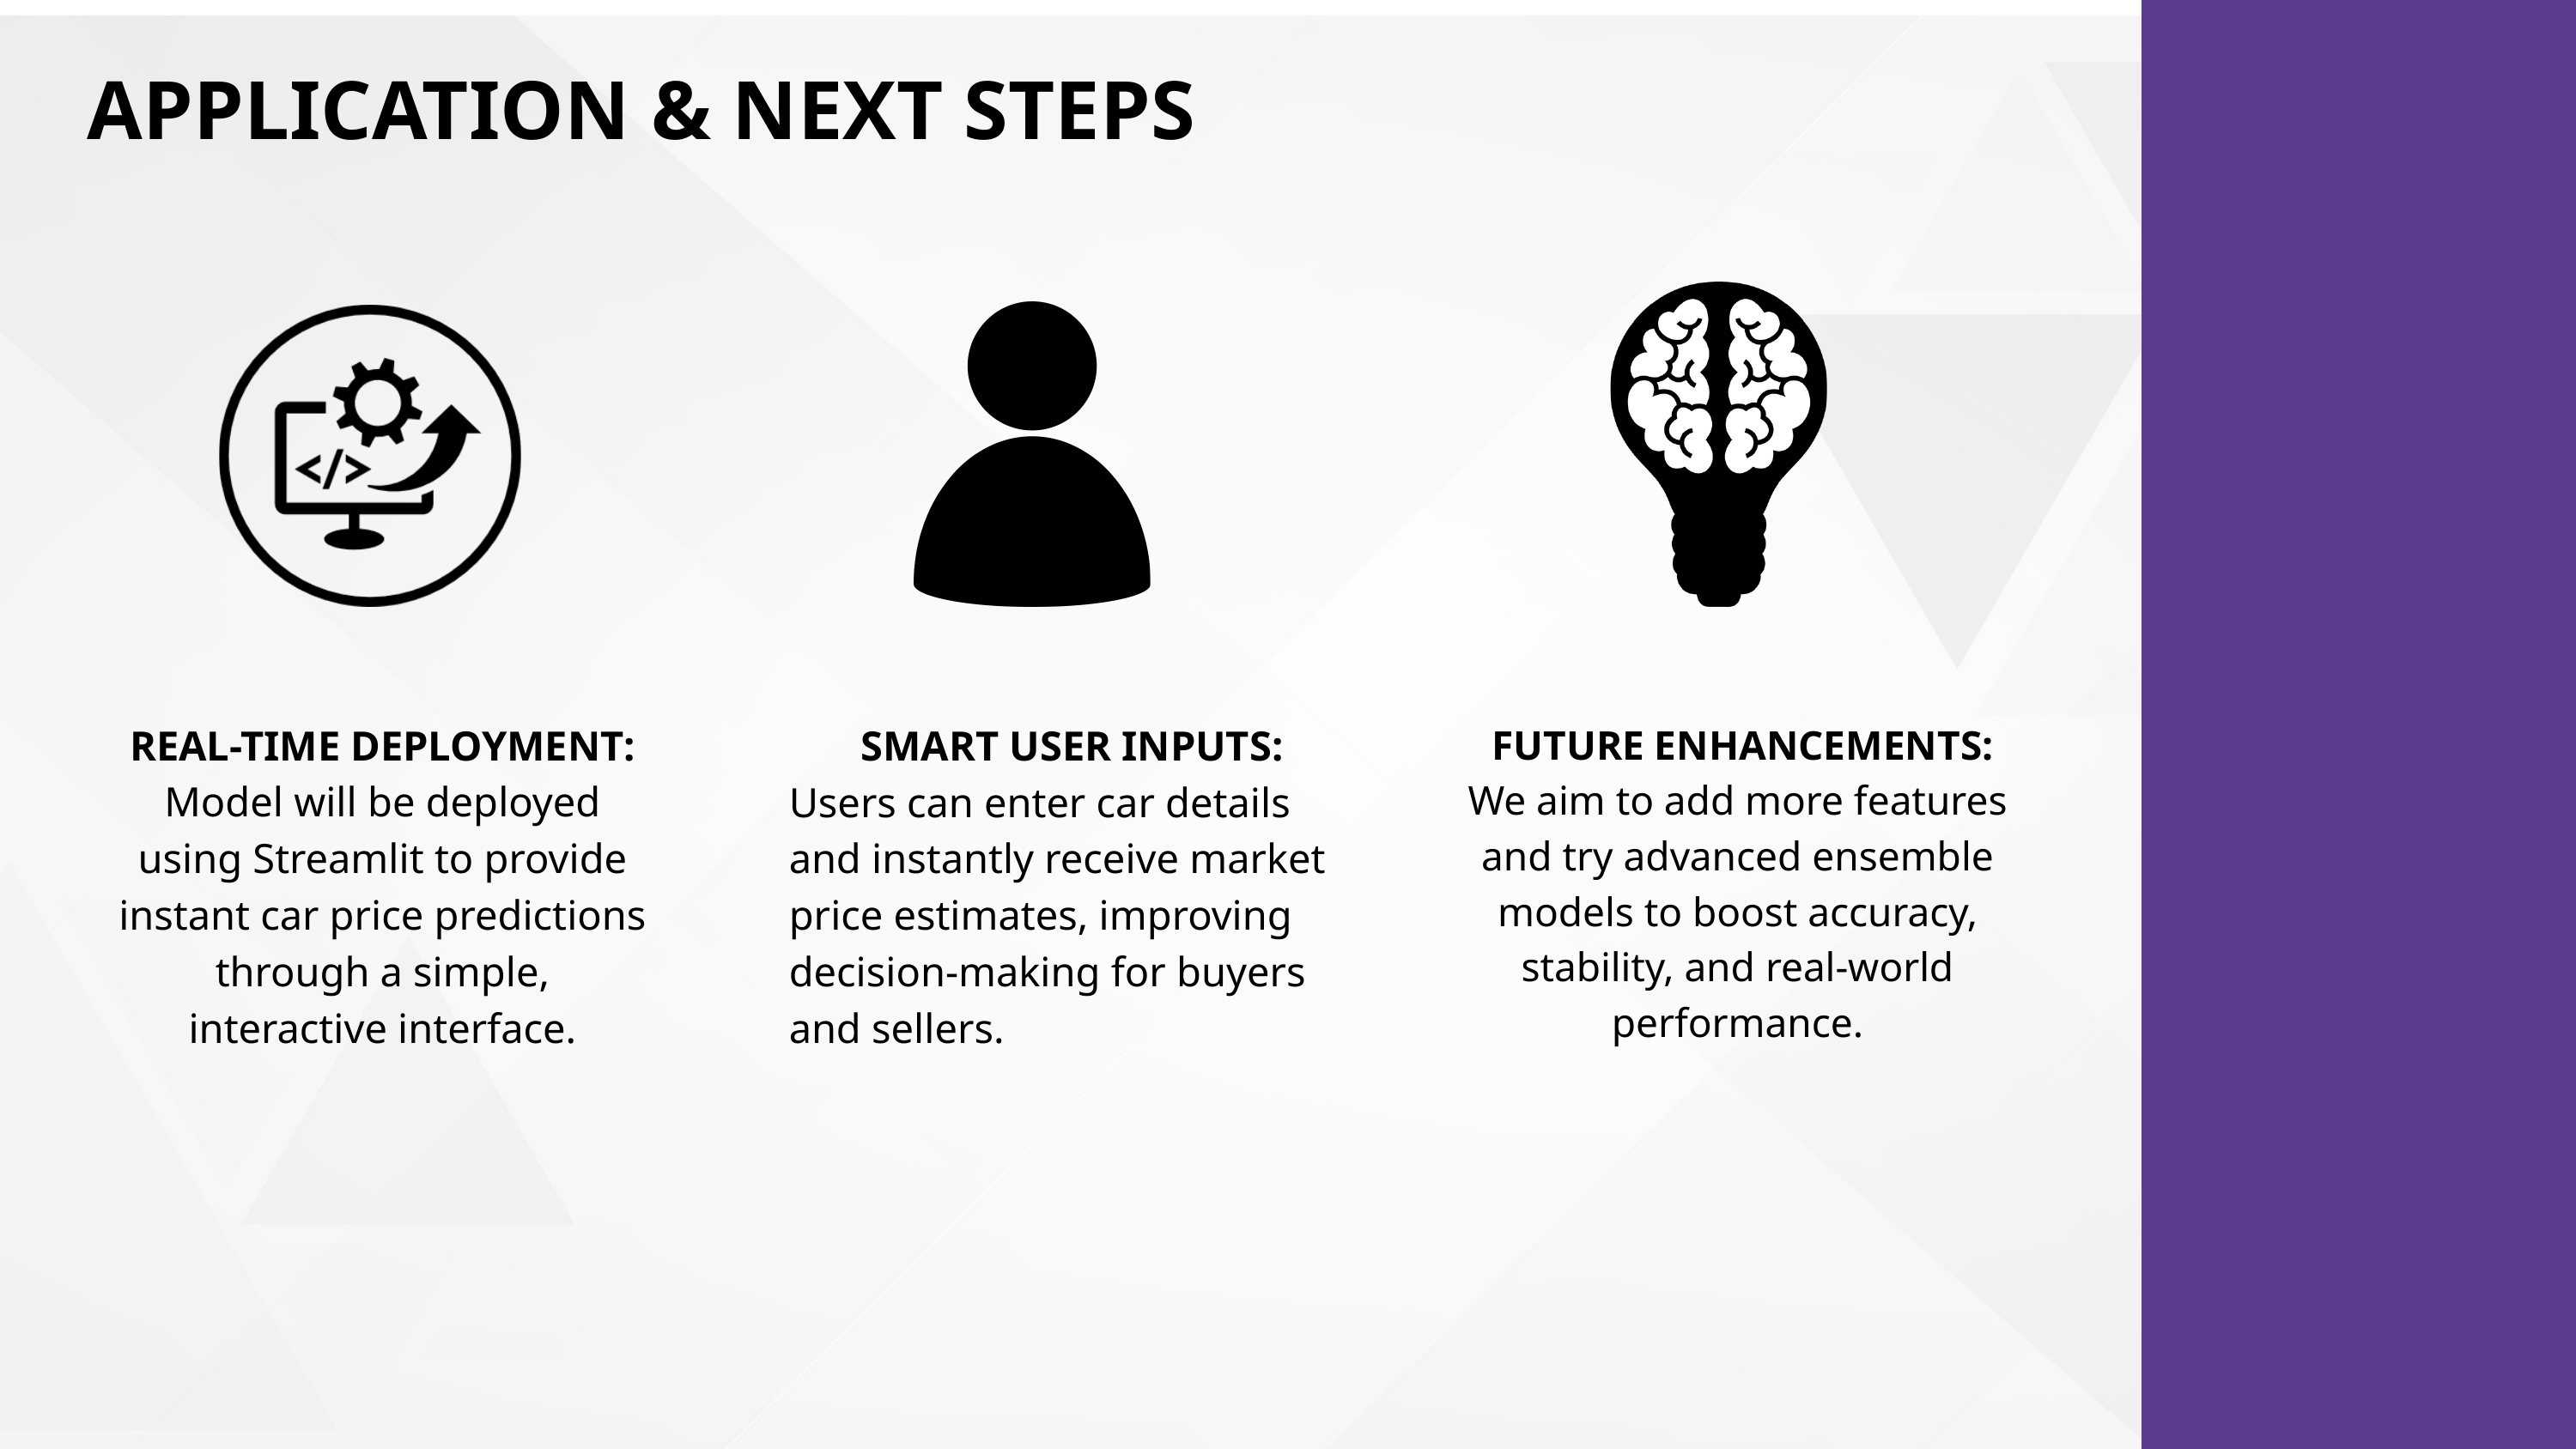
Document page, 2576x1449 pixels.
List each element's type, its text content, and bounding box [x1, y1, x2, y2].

text_box [219, 305, 521, 608]
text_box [2141, 0, 2576, 1449]
text_box [1610, 282, 1827, 608]
text_box REAL-TIME DEPLOYMENT: Model will be deployed using Streamlit to provide instant car price predictions through a simple, interactive interface. [117, 712, 649, 1052]
text_box [0, 15, 2137, 1449]
text_box APPLICATION & NEXT STEPS [66, 43, 1846, 156]
text_box SMART USER INPUTS: Users can enter car details and instantly receive market price estimates, improving decision-making for buyers and sellers. [788, 712, 1356, 1108]
text_box FUTURE ENHANCEMENTS: We aim to add more features and try advanced ensemble models to boost accuracy, stability, and real-world performance. [1431, 712, 2044, 1101]
text_box [914, 301, 1151, 608]
